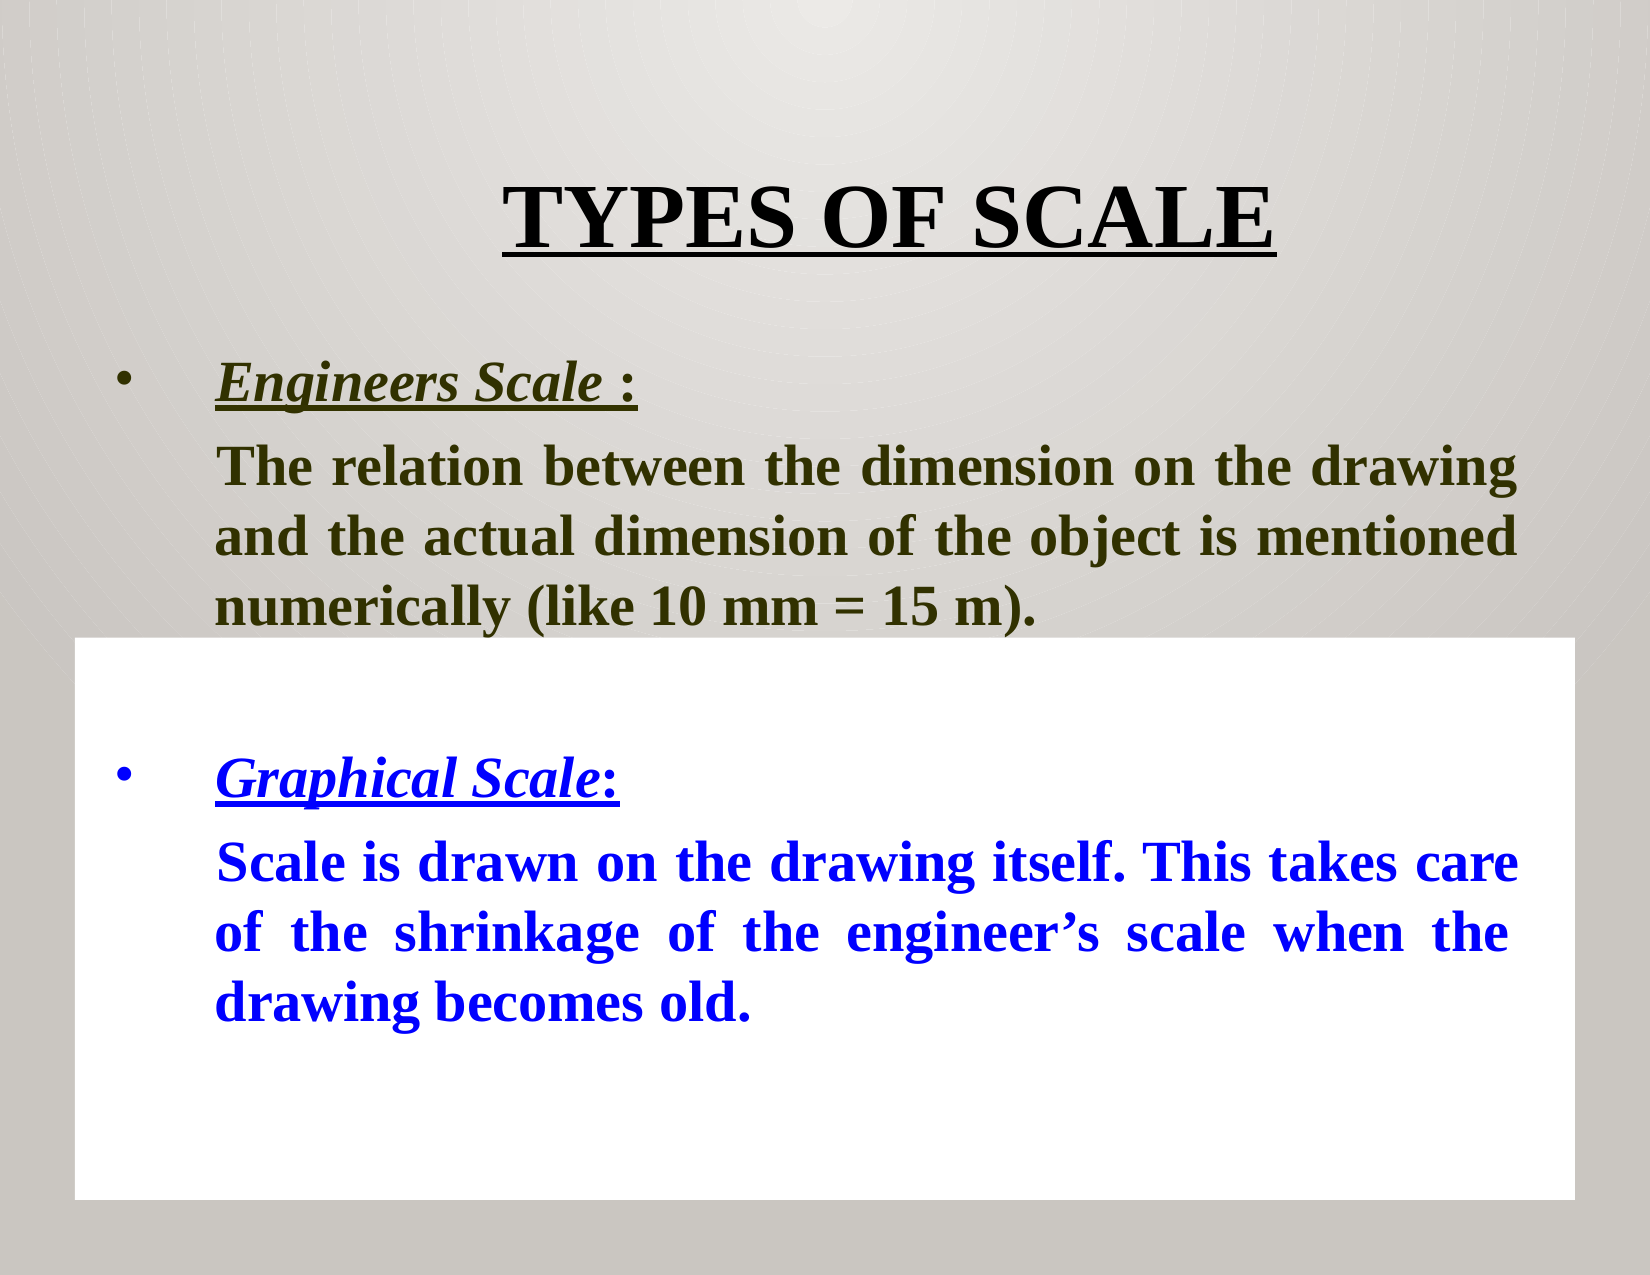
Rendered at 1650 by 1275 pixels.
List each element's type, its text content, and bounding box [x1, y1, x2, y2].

title Types of Scale [500, 153, 1288, 326]
text_box [74, 637, 1575, 1200]
text_box Engineers Scale : The relation between the dimension on the drawing and the actual dimension of the object is mentioned numerically (like 10 mm = 15 m). Graphical Scale: Scale is drawn on the drawing itself. This takes care of the shrinkage of the engineer’s scale when the drawing becomes old. [112, 326, 1537, 1033]
